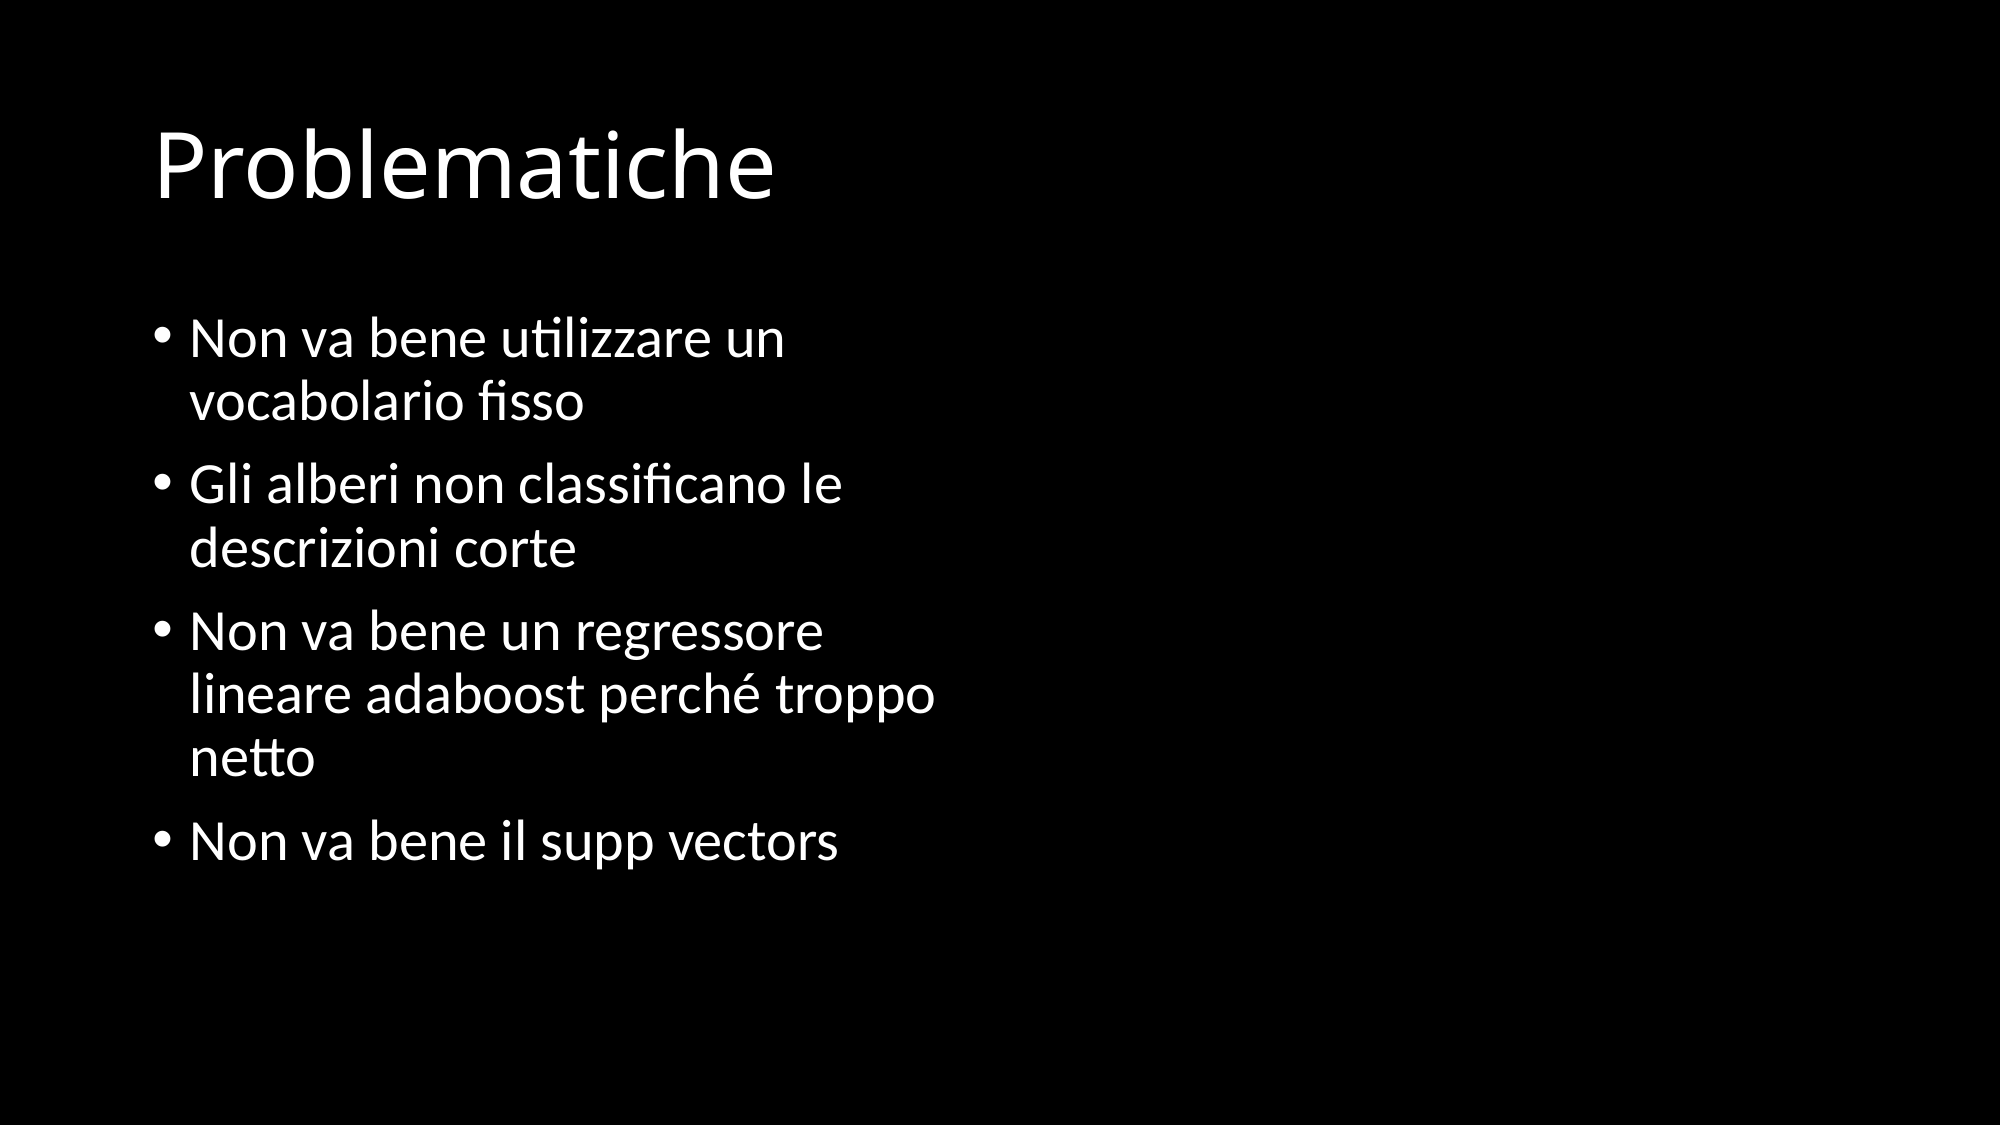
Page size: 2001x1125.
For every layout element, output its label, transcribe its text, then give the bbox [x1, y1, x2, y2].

list Non va bene utilizzare un vocabolario fisso Gli alberi non classificano le descrizioni corte Non va bene un regressore lineare adaboost perché troppo netto Non va bene il supp vectors [137, 299, 988, 1014]
title Problematiche [137, 59, 1863, 278]
